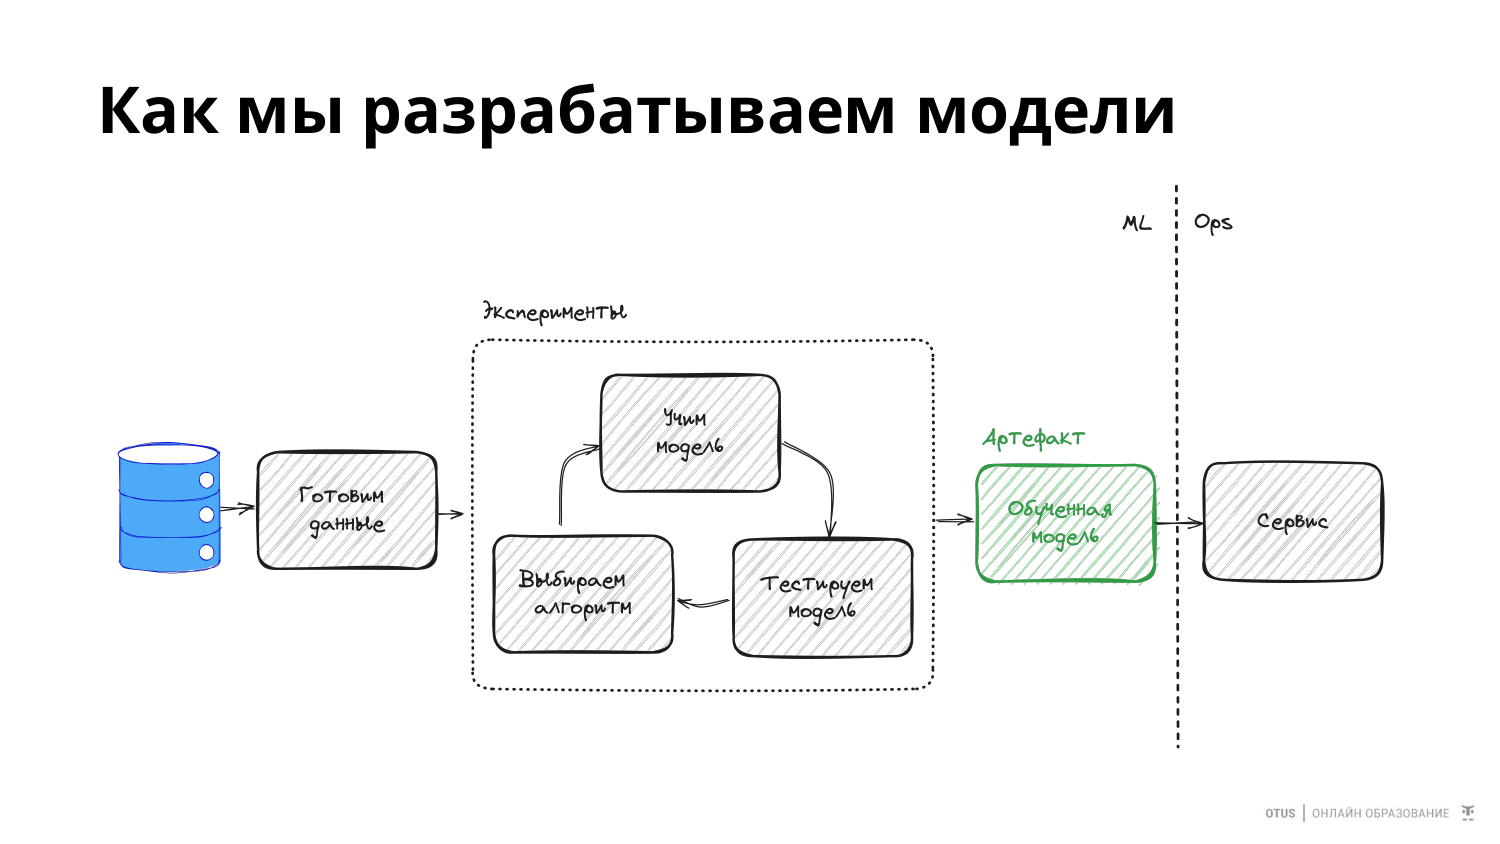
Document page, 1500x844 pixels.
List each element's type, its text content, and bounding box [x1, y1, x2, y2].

picture [1263, 799, 1476, 824]
picture [112, 180, 1388, 754]
title Как мы разрабатываем модели [82, 54, 1480, 215]
